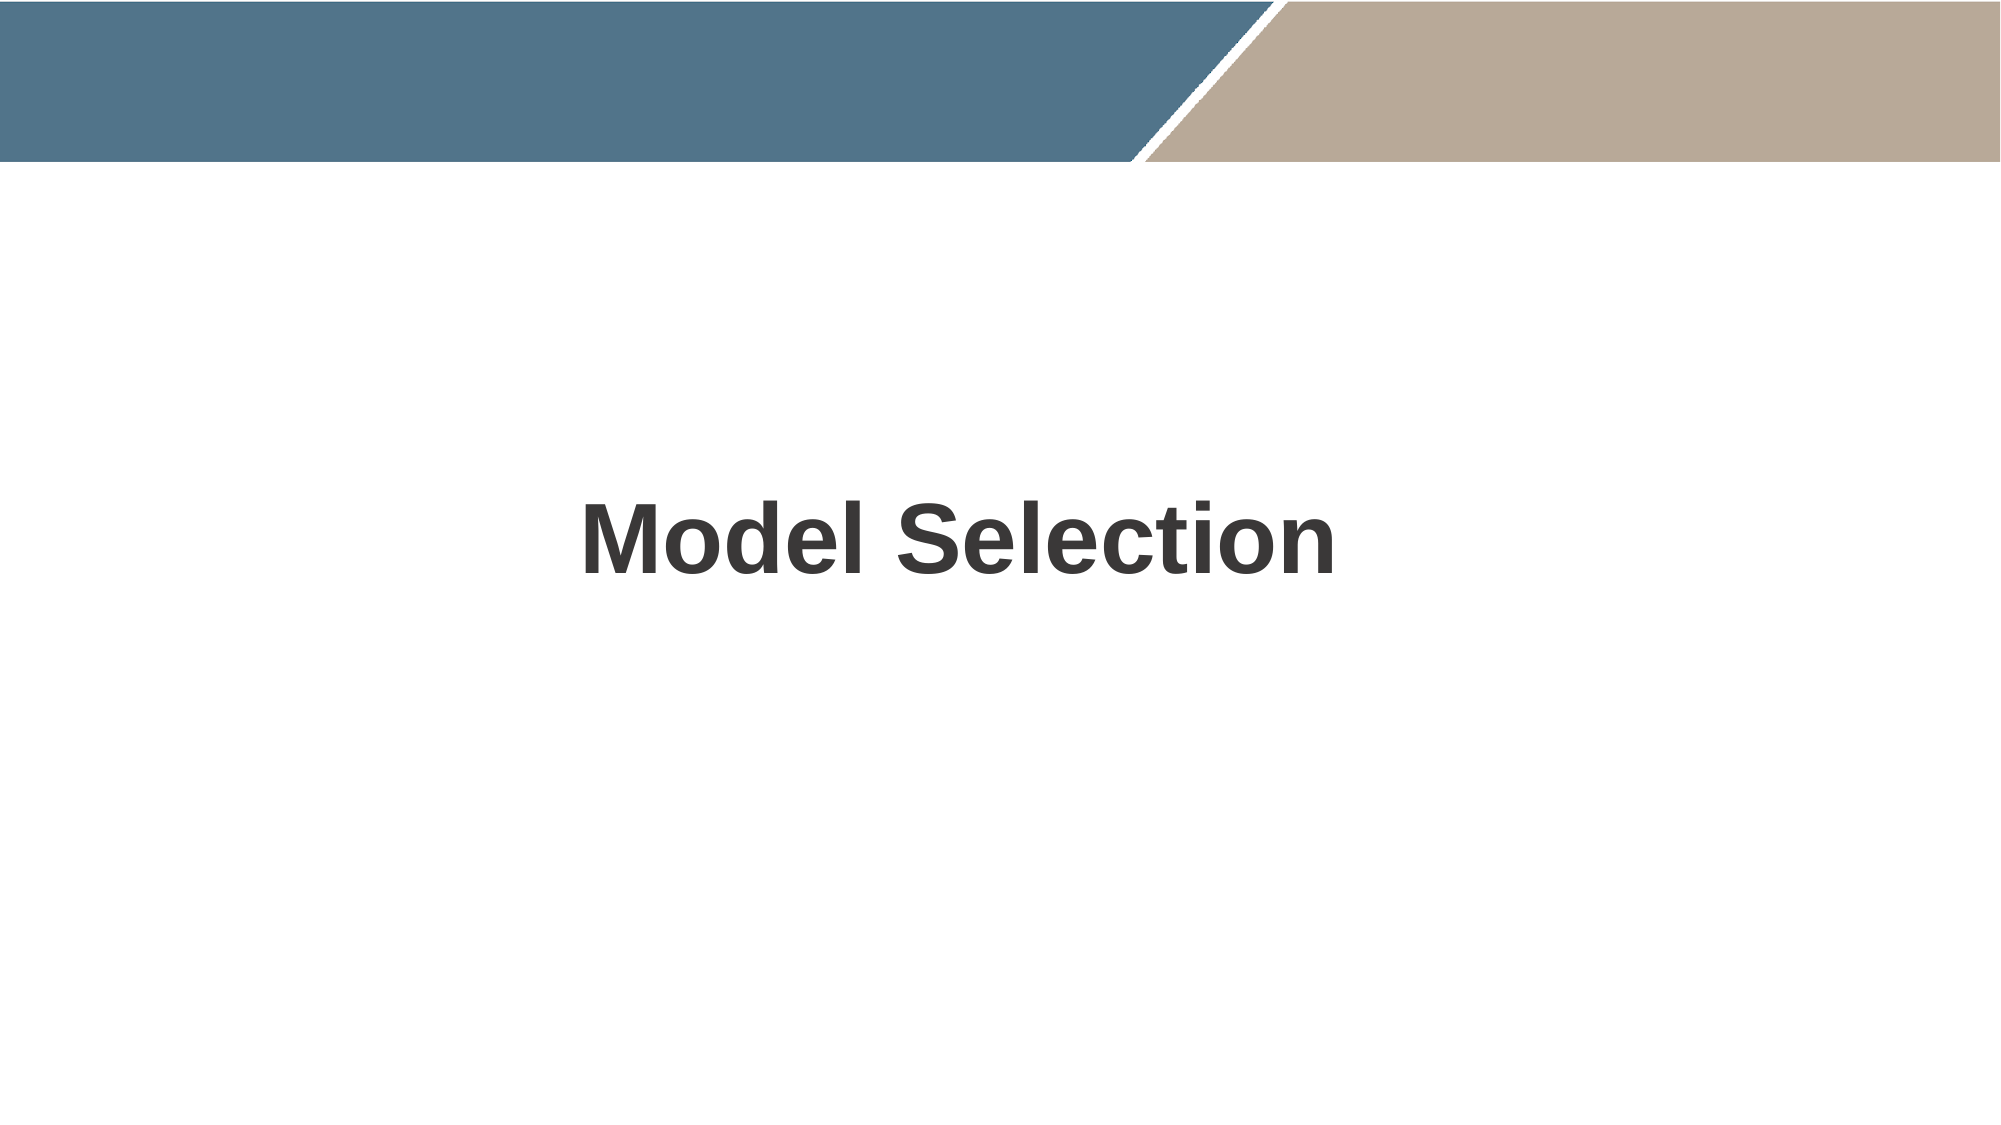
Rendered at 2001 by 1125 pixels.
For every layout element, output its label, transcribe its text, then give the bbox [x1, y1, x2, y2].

list Model Selection [137, 205, 1863, 1014]
picture [0, 0, 2001, 1125]
